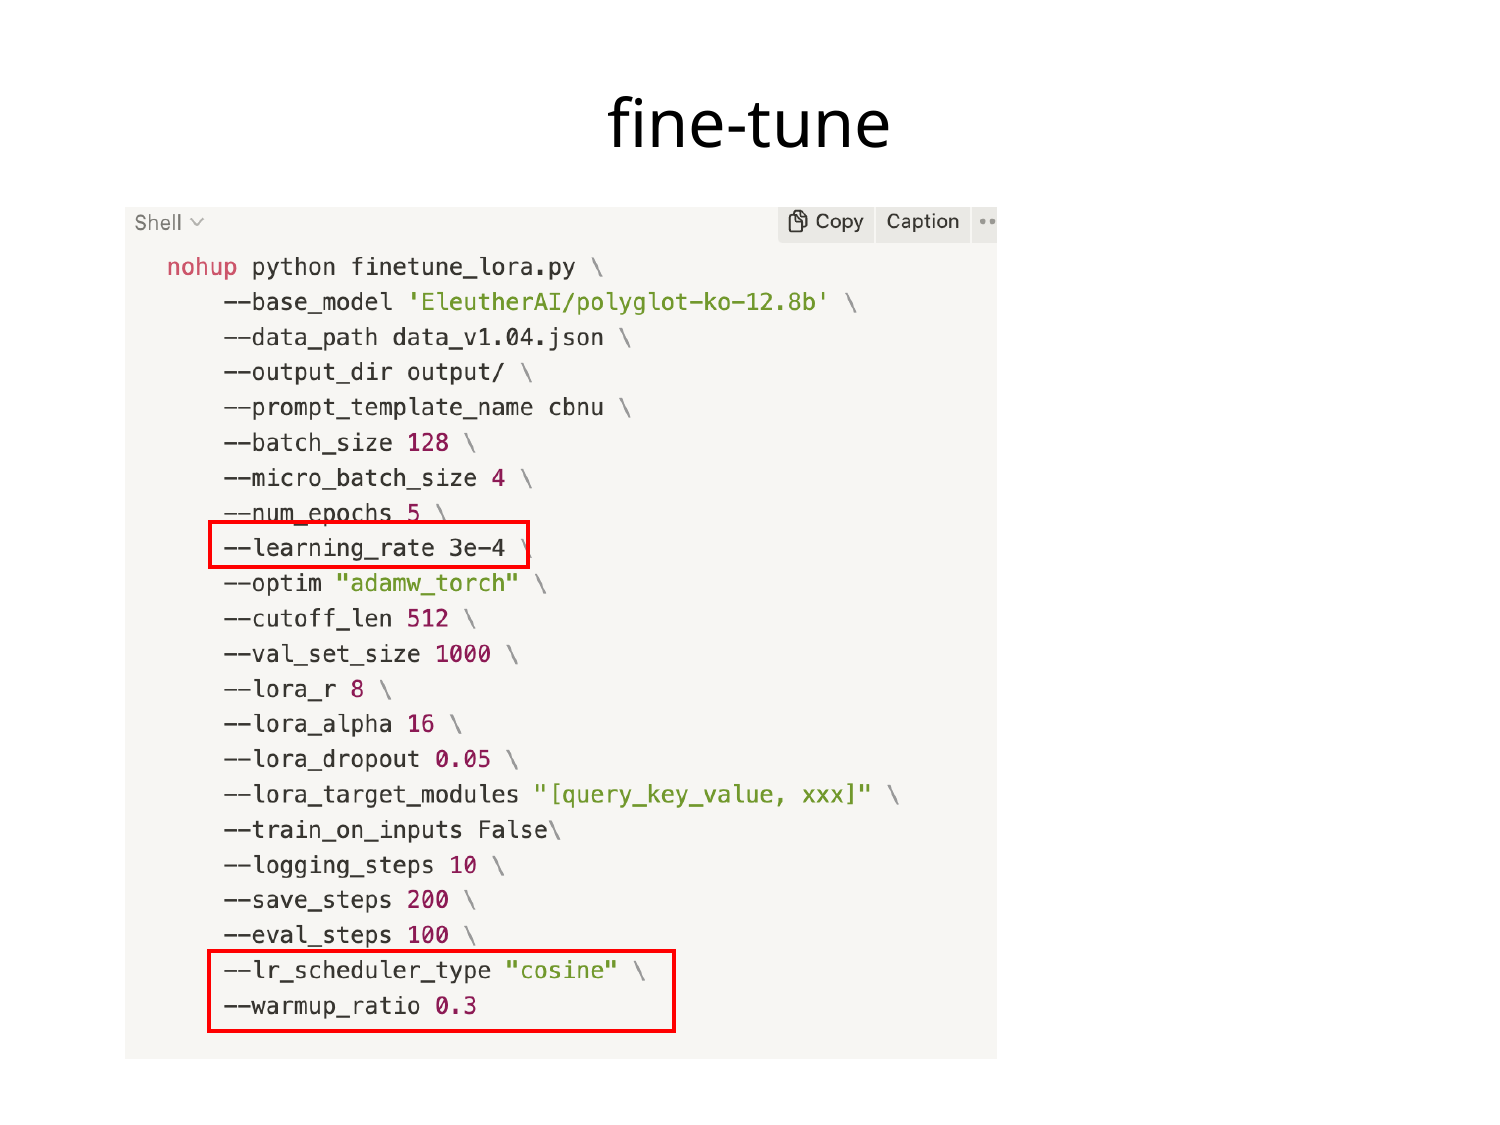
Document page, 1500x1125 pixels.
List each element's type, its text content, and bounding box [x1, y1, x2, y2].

text_box fine-tune [103, 59, 1397, 193]
picture [124, 207, 997, 1059]
